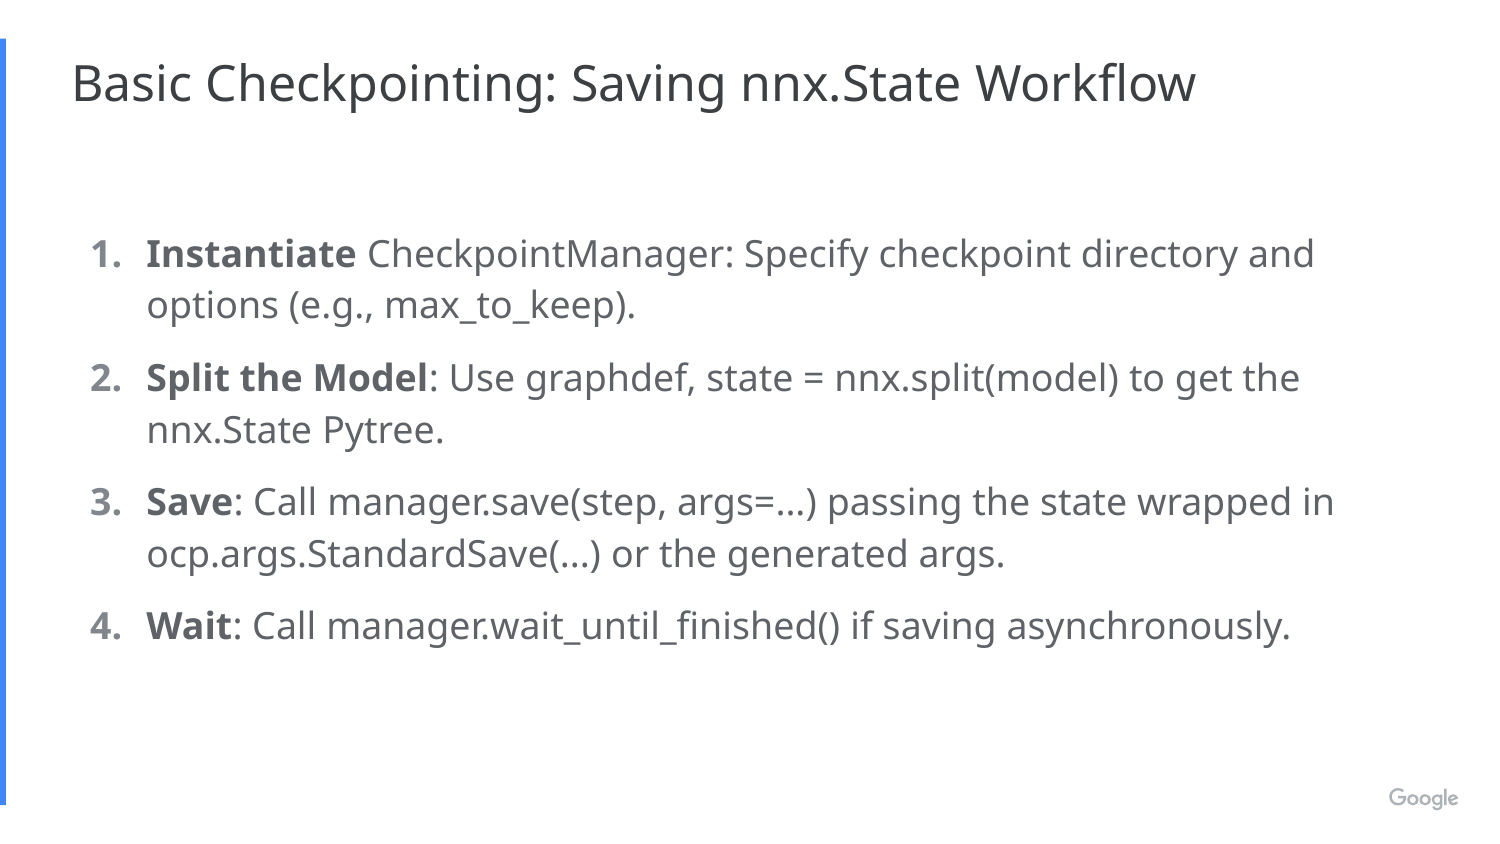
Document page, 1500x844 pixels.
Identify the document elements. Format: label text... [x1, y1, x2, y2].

list Instantiate CheckpointManager: Specify checkpoint directory and options (e.g., max_to_keep). Split the Model: Use graphdef, state = nnx.split(model) to get the nnx.State Pytree. Save: Call manager.save(step, args=...) passing the state wrapped in ocp.args.StandardSave(...) or the generated args. Wait: Call manager.wait_until_finished() if saving asynchronously. [56, 207, 1414, 713]
title Basic Checkpointing: Saving nnx.State Workflow [56, 43, 1336, 215]
